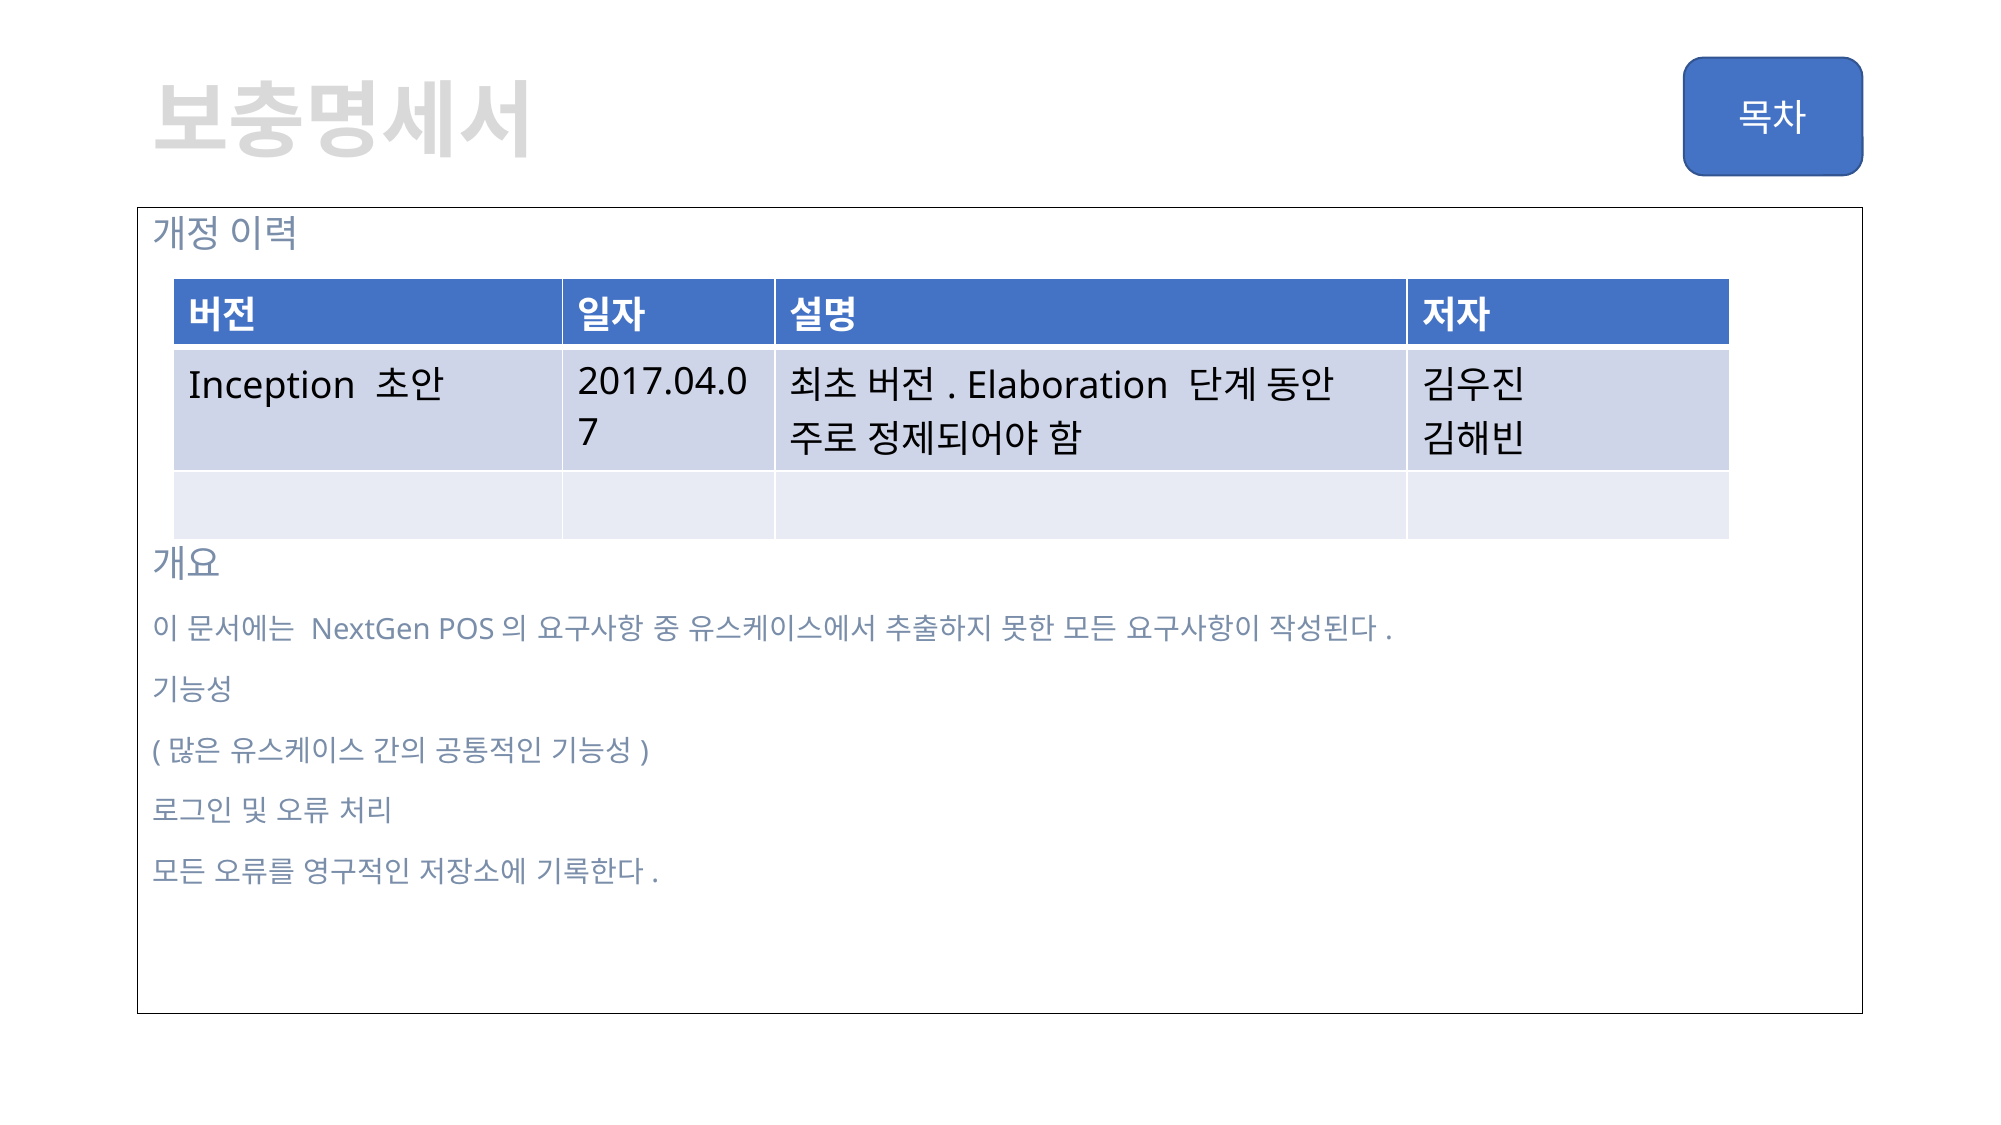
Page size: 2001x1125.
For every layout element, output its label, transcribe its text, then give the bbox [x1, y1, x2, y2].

table_cell 김우진 김해빈 [1408, 350, 1729, 470]
list 개정 이력 개요 이 문서에는 NextGen POS의 요구사항 중 유스케이스에서 추출하지 못한 모든 요구사항이 작성된다. 기능성 (많은 유스케이스 간의 공통적인 기능성) 로그인 및 오류 처리 모든 오류를 영구적인 저장소에 기록한다. [137, 207, 1863, 1014]
table_cell [563, 472, 774, 539]
table_cell 2017.04.07 [563, 350, 774, 470]
table_cell [174, 472, 562, 539]
table_header 설명 [776, 279, 1406, 344]
table_cell 최초 버전. Elaboration 단계 동안 주로 정제되어야 함 [776, 350, 1406, 470]
table_cell [776, 472, 1406, 539]
table_cell Inception 초안 [174, 350, 562, 470]
table_header 버전 [174, 279, 562, 344]
title 보충명세서 [137, 57, 1664, 176]
table_cell [1408, 472, 1729, 539]
table_header 저자 [1408, 279, 1729, 344]
table_header 일자 [563, 279, 774, 344]
